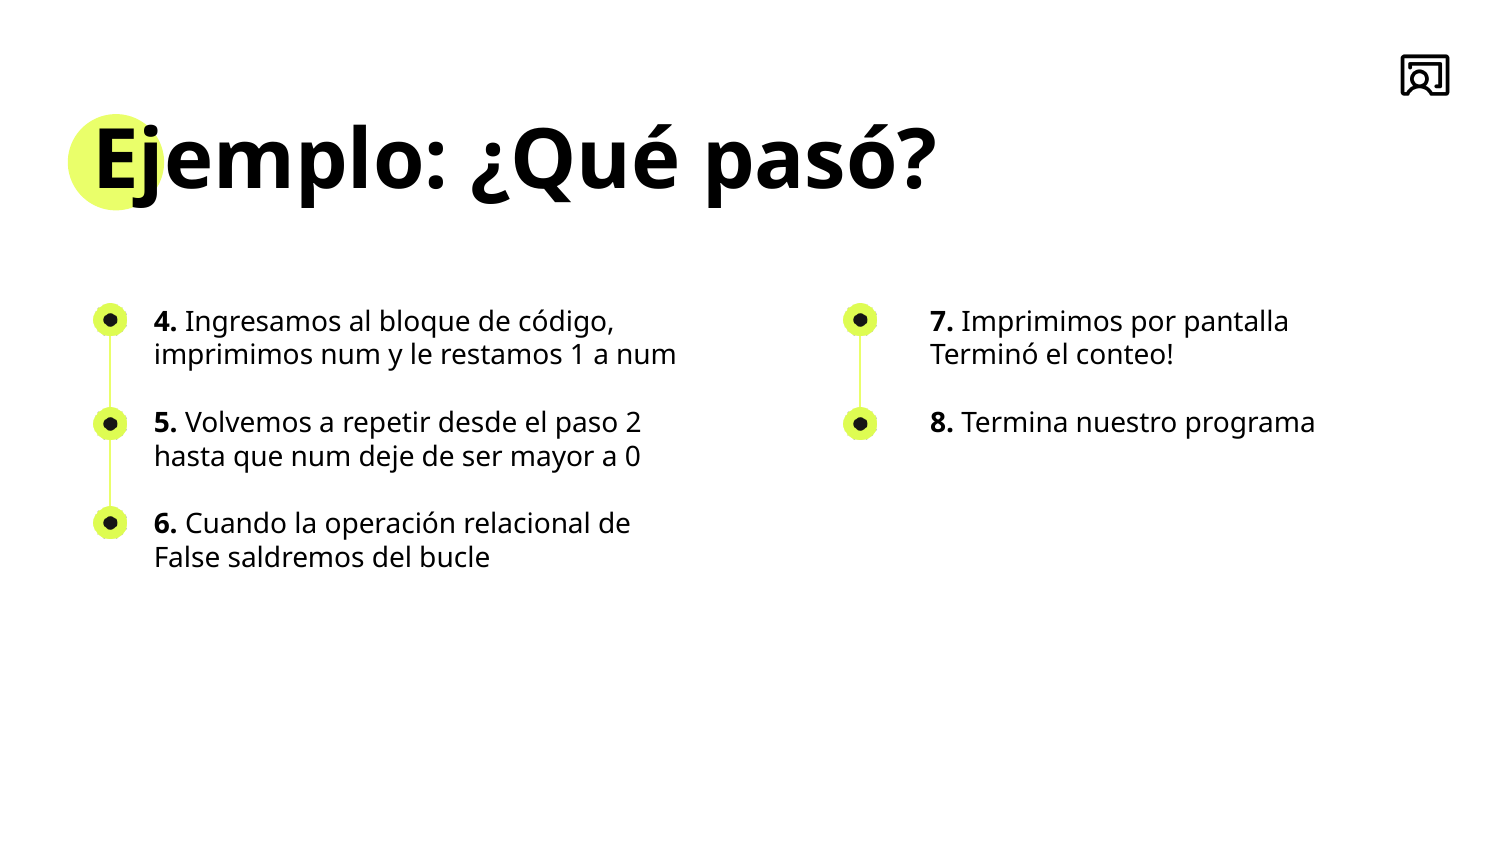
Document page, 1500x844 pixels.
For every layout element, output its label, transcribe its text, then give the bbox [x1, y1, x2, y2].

text_box 7. Imprimimos por pantalla Terminó el conteo! 8. Termina nuestro programa [915, 288, 1377, 554]
text_box Ejemplo: ¿Qué pasó? [77, 101, 1414, 222]
picture [93, 407, 127, 440]
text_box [1376, 26, 1474, 124]
text_box [67, 133, 77, 191]
picture [93, 506, 127, 539]
picture [93, 303, 127, 336]
picture [843, 303, 877, 336]
picture [843, 407, 877, 440]
text_box 4. Ingresamos al bloque de código, imprimimos num y le restamos 1 a num 5. Volvemos a repetir desde el paso 2 hasta que num deje de ser mayor a 0 6. Cuando la operación relacional de False saldremos del bucle [138, 287, 707, 656]
